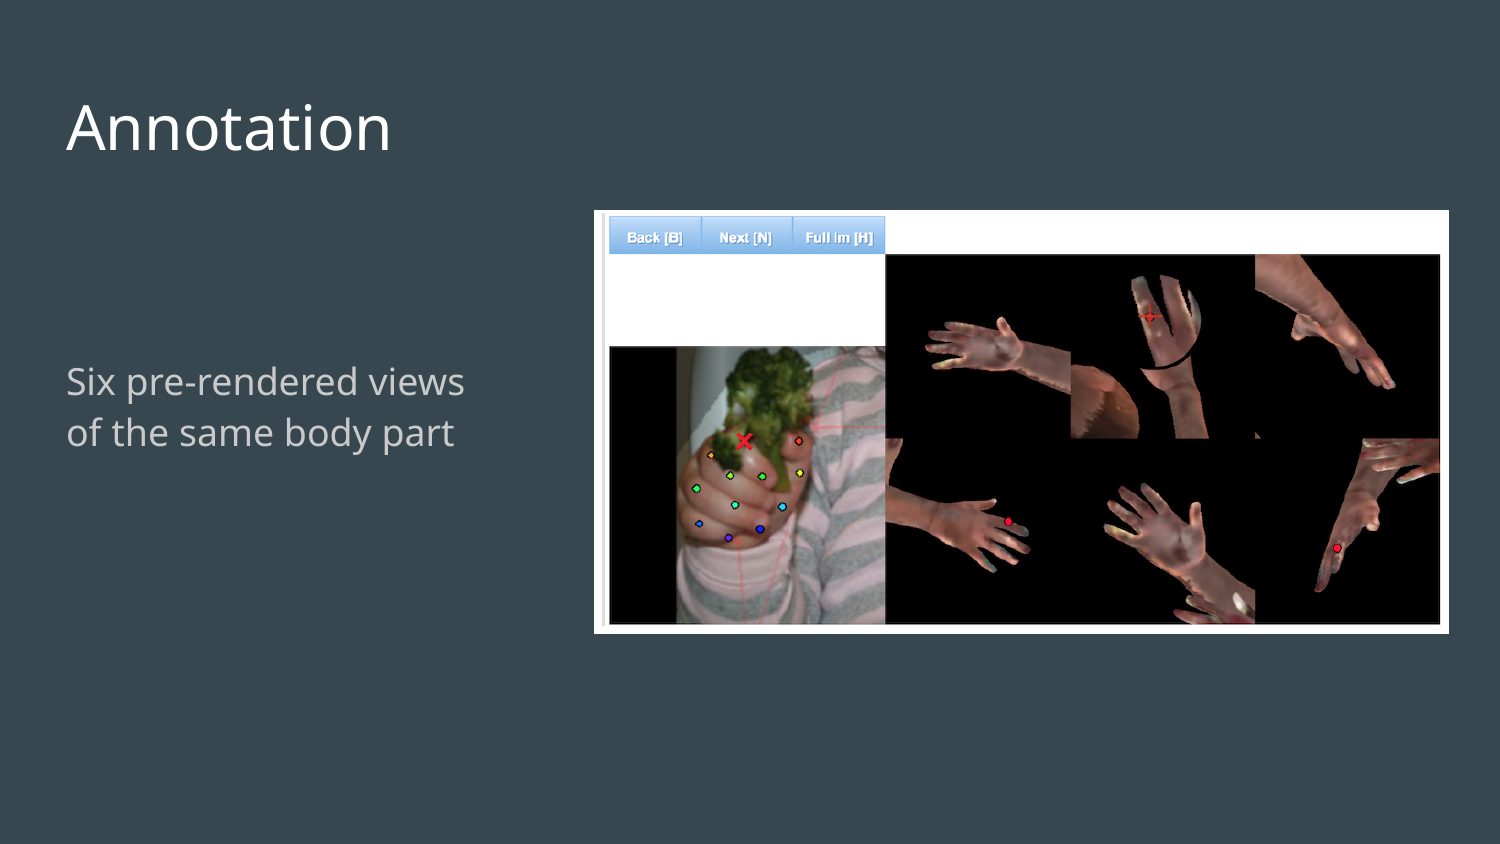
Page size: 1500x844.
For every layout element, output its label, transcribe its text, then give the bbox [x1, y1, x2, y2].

title Annotation [51, 72, 1449, 167]
list Six pre-rendered views of the same body part [51, 335, 487, 508]
picture [594, 209, 1450, 634]
